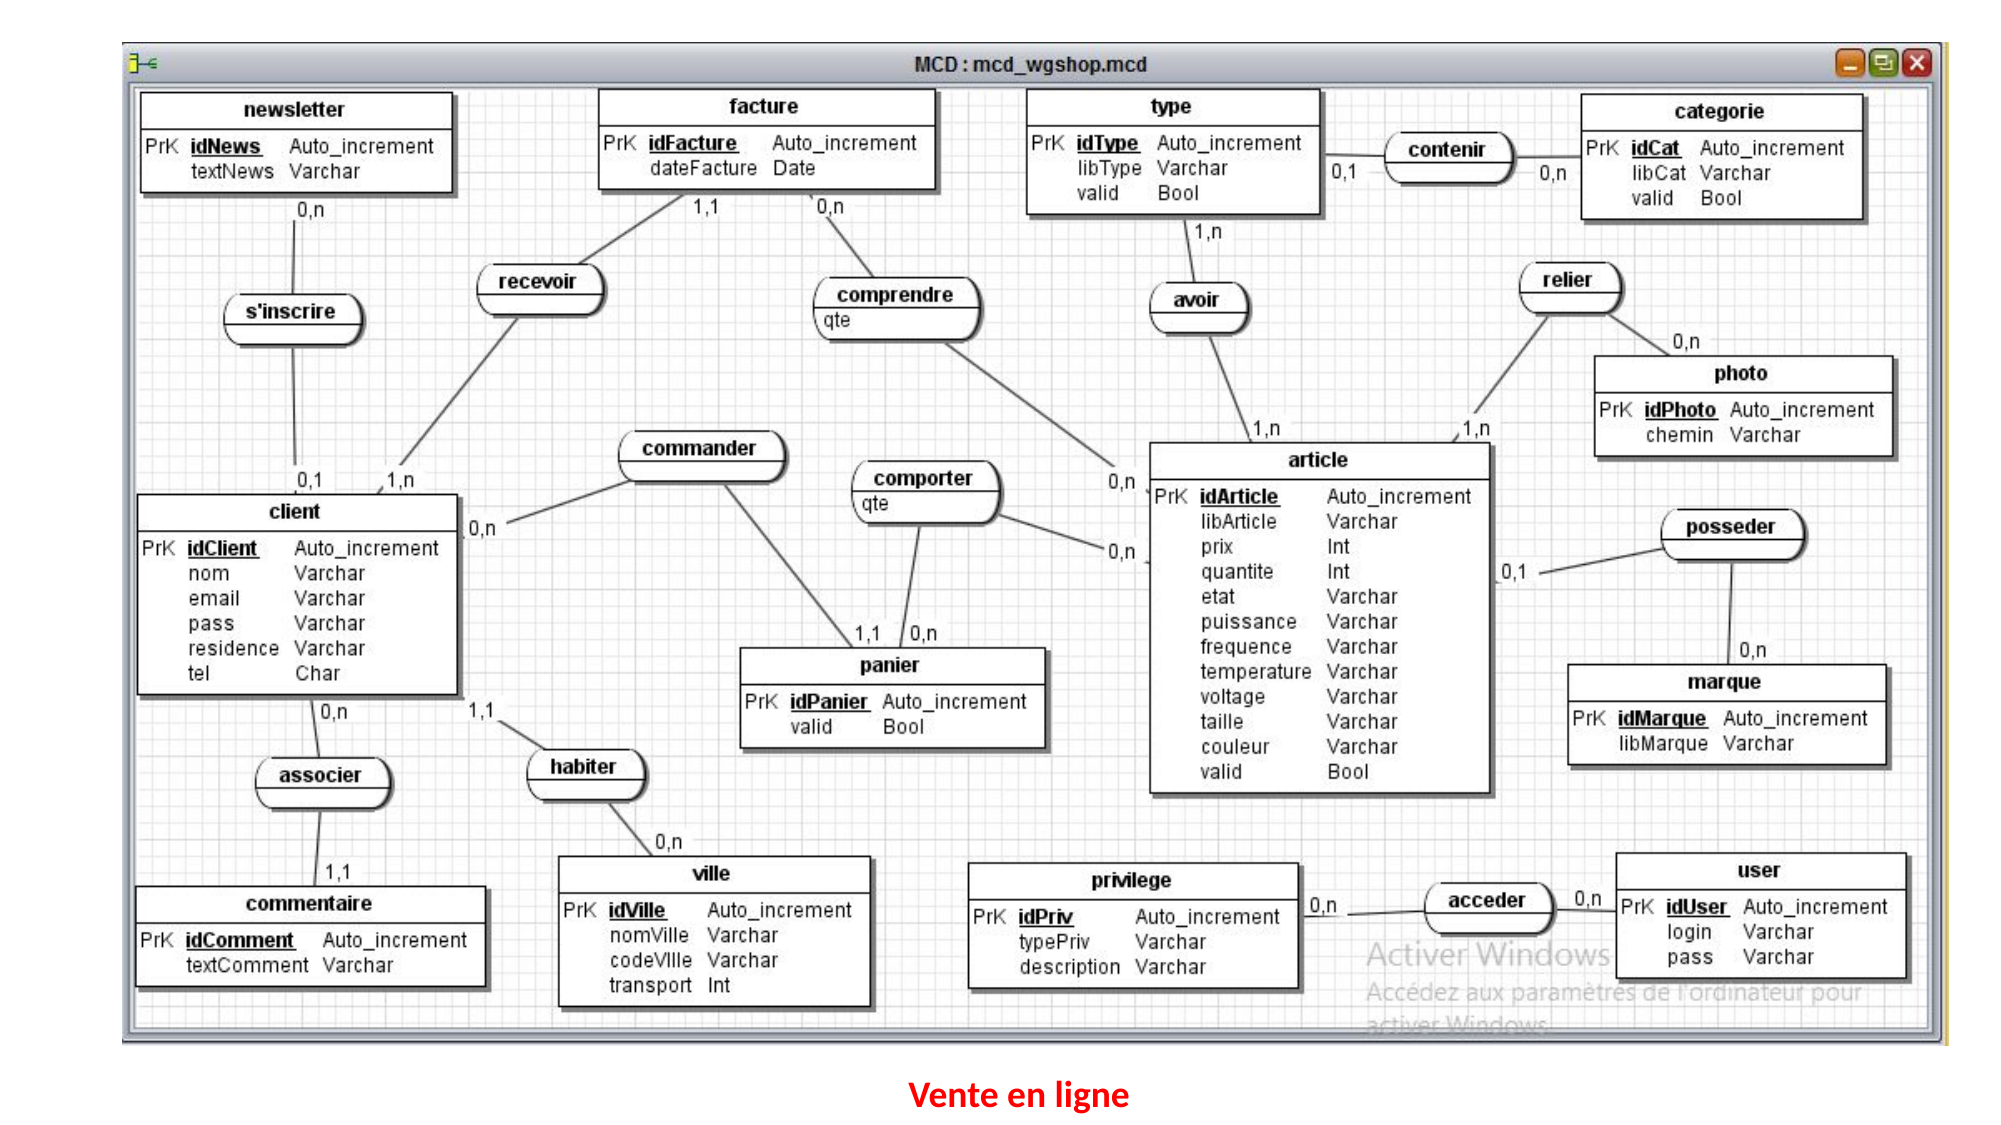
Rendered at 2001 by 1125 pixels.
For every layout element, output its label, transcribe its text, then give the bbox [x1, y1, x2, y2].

picture [122, 42, 1949, 1046]
text_box Vente en ligne [893, 1062, 1145, 1122]
